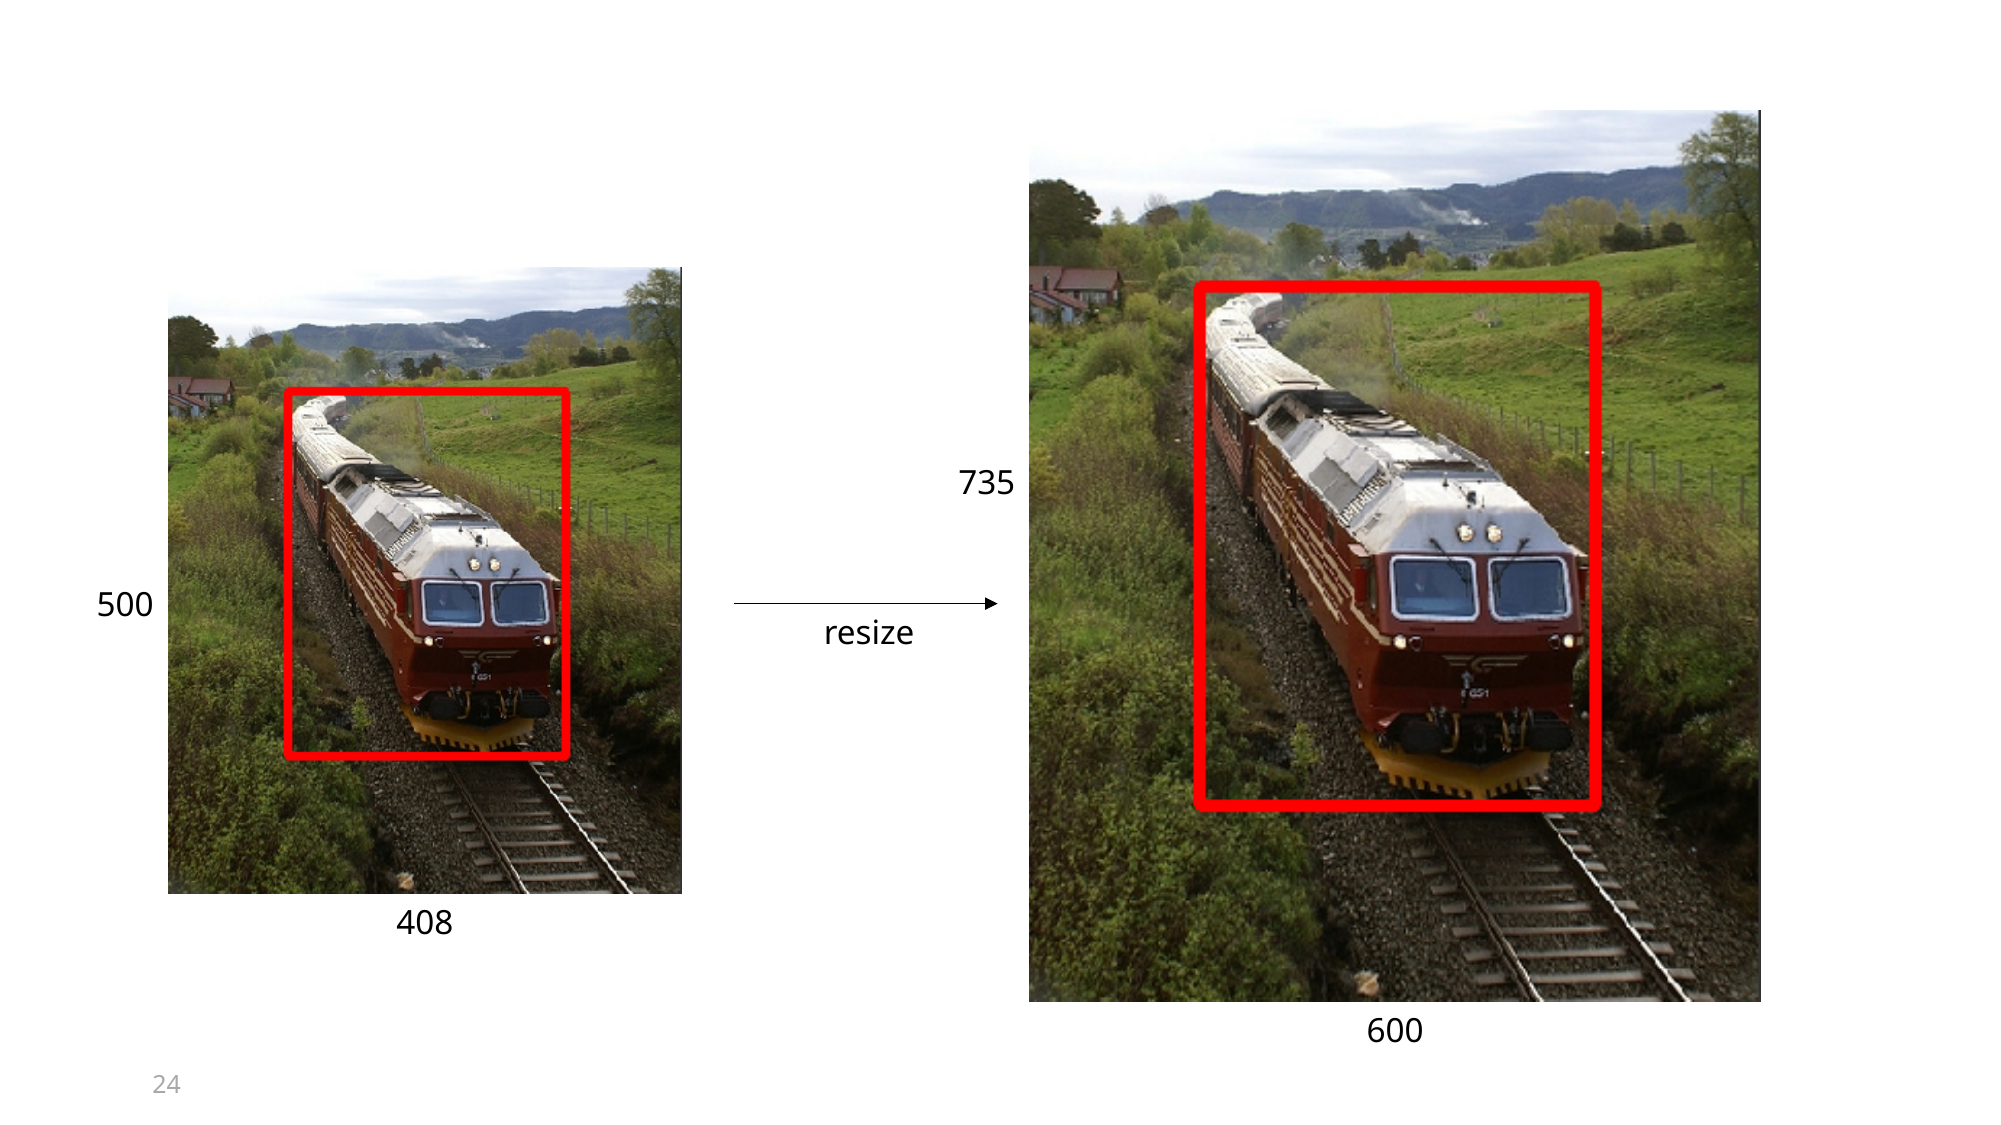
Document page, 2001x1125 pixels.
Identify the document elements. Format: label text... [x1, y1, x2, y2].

text_box 408 [381, 894, 469, 949]
picture [1029, 110, 1761, 1002]
text_box resize [809, 604, 930, 659]
text_box 735 [943, 453, 1029, 509]
text_box 600 [1351, 1002, 1439, 1057]
slide_number 24 [137, 1055, 588, 1115]
picture [168, 267, 682, 894]
text_box 500 [81, 575, 168, 631]
